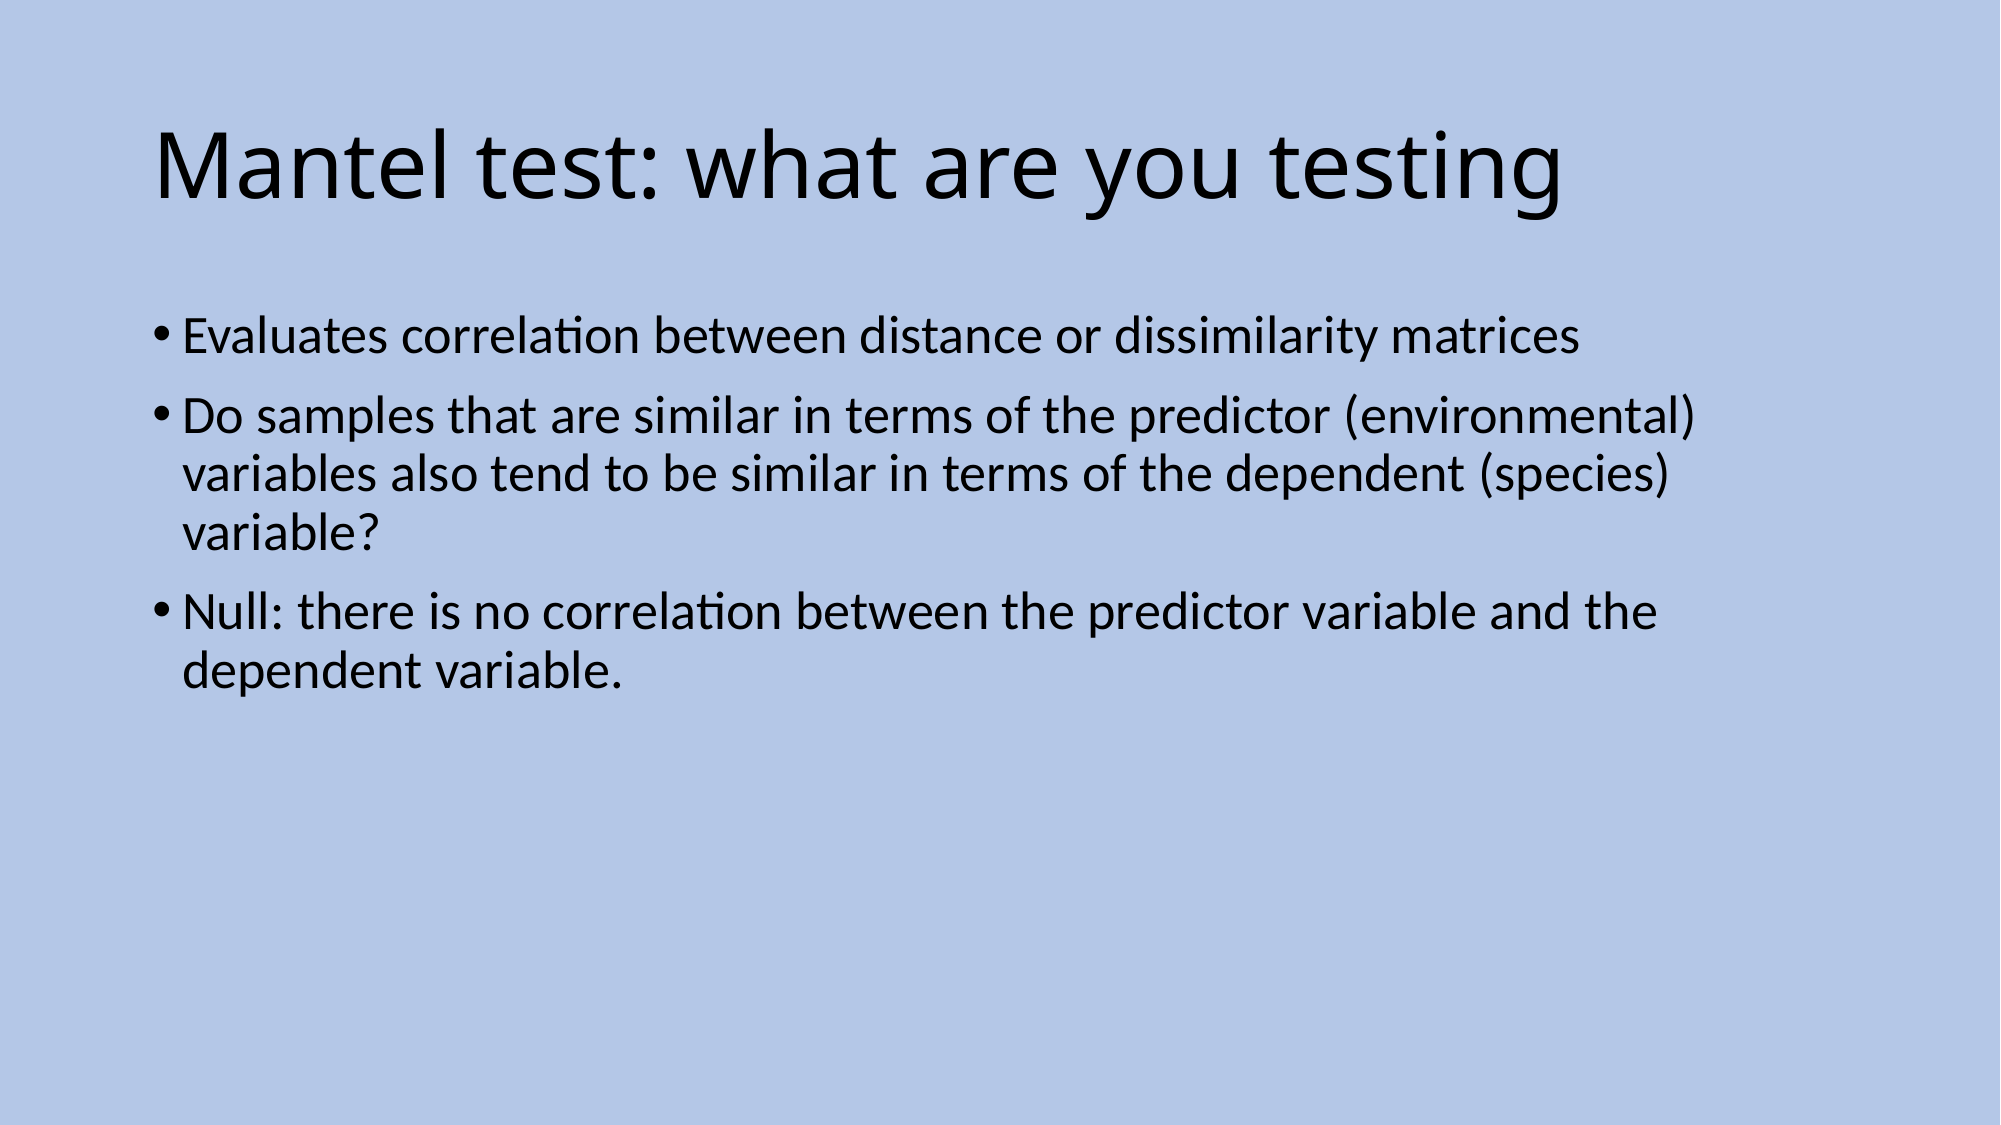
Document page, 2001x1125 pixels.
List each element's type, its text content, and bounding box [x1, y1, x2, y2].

title Mantel test: what are you testing [137, 59, 1863, 278]
list Evaluates correlation between distance or dissimilarity matrices Do samples that are similar in terms of the predictor (environmental) variables also tend to be similar in terms of the dependent (species) variable? Null: there is no correlation between the predictor variable and the dependent variable. [137, 299, 1863, 1014]
